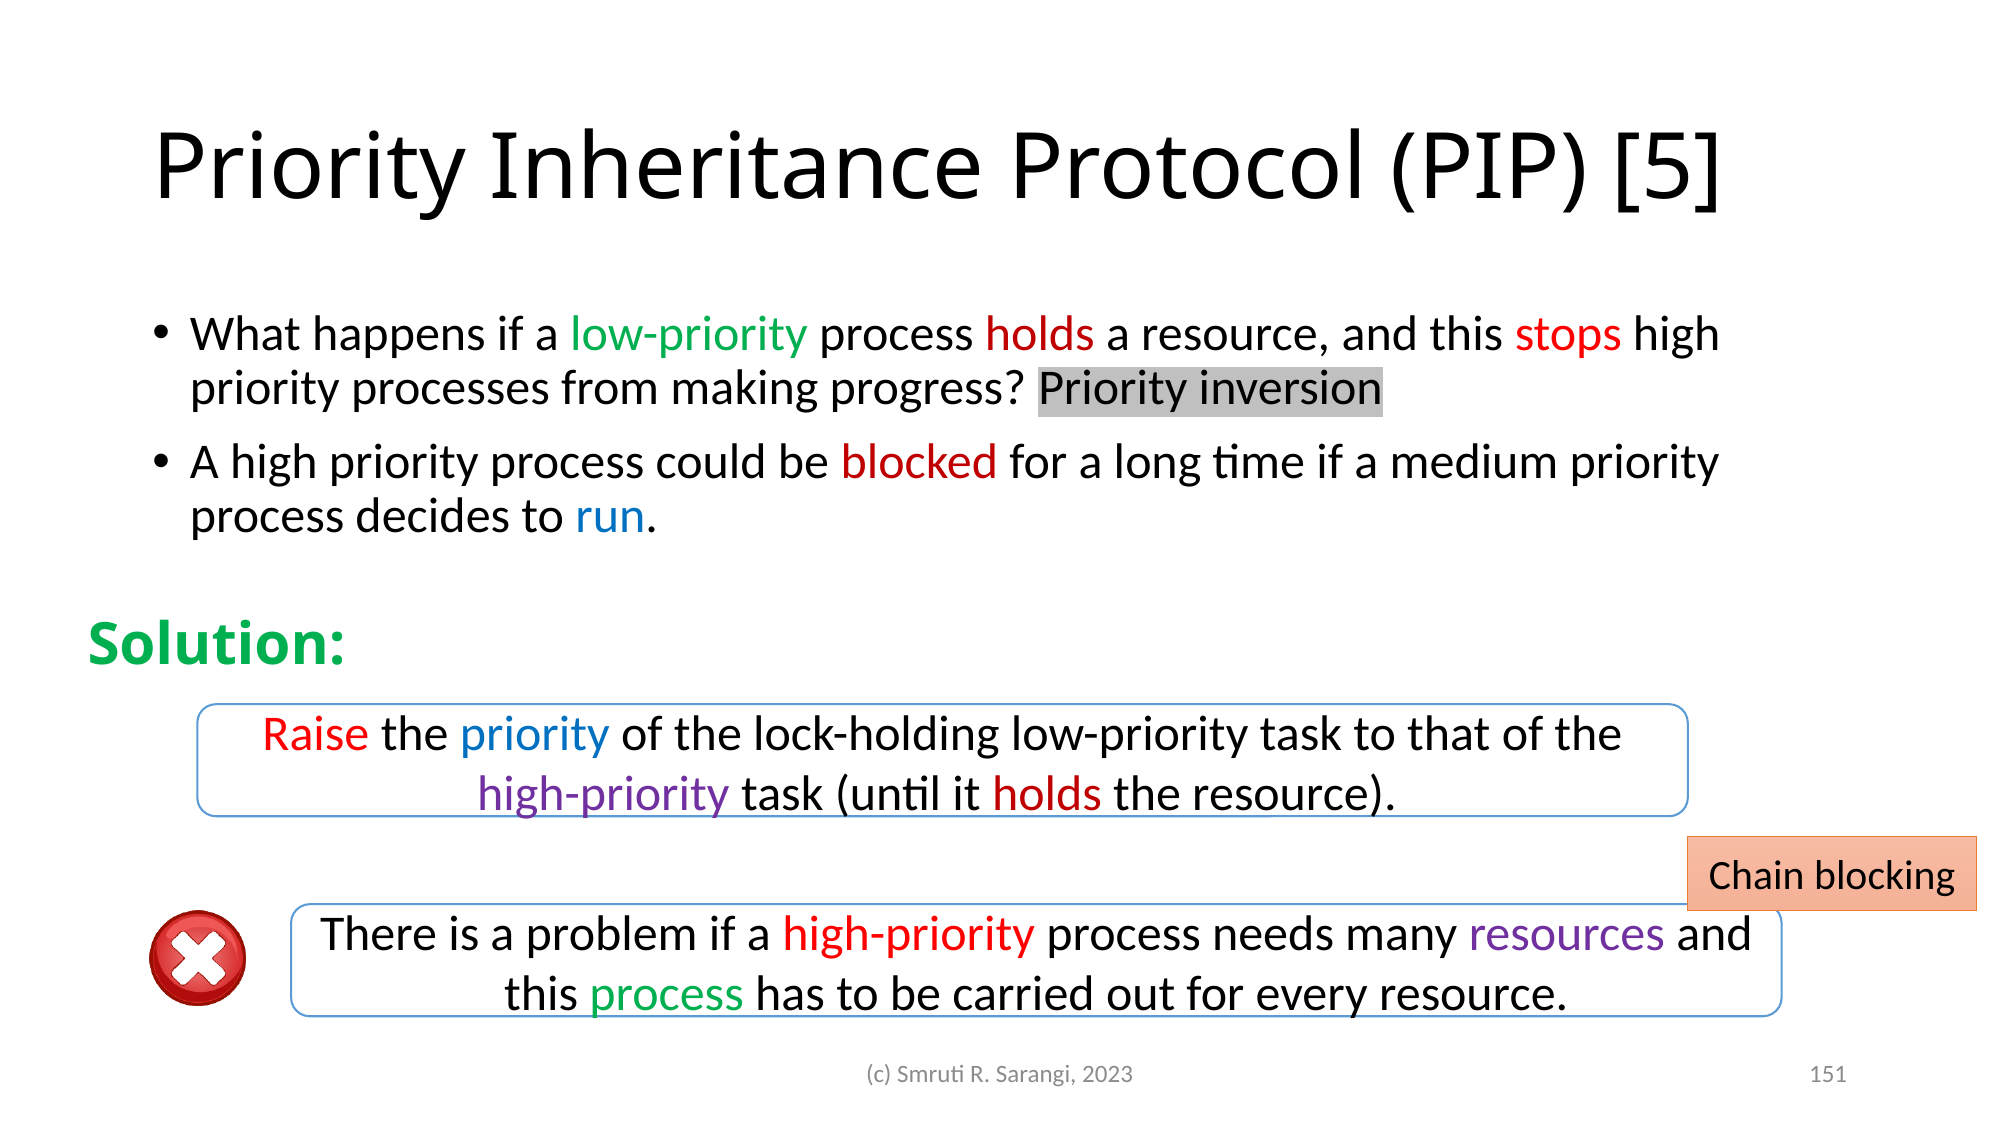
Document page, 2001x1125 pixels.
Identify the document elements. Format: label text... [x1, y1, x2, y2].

text_box Raise the priority of the lock-holding low-priority task to that of the high-priority task (until it holds the resource). [196, 703, 1689, 818]
list What happens if a low-priority process holds a resource, and this stops high priority processes from making progress? Priority inversion A high priority process could be blocked for a long time if a medium priority process decides to run. [137, 299, 1863, 563]
text_box There is a problem if a high-priority process needs many resources and this process has to be carried out for every resource. [290, 903, 1783, 1018]
slide_number 151 [1412, 1042, 1863, 1103]
footer (c) Smruti R. Sarangi, 2023 [662, 1042, 1338, 1103]
title Priority Inheritance Protocol (PIP) [5] [137, 59, 1863, 278]
text_box Solution: [72, 598, 399, 684]
picture [149, 910, 246, 1006]
text_box Chain blocking [1687, 836, 1977, 911]
